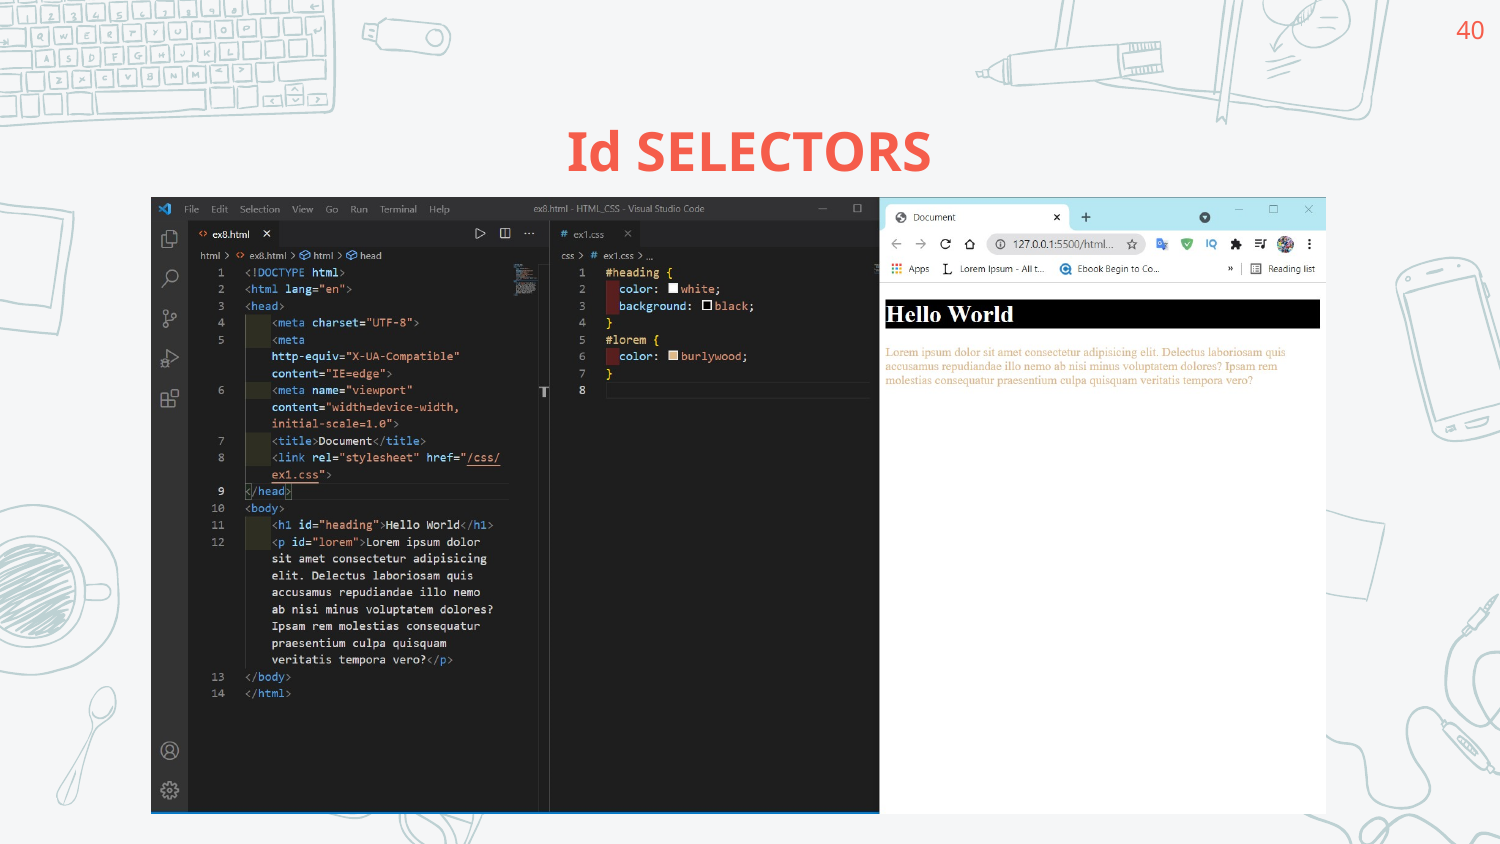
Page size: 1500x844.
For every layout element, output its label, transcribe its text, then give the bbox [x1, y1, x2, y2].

picture [150, 197, 1326, 814]
slide_number 40 [1435, 0, 1500, 53]
title Id SELECTORS [185, 102, 1315, 196]
